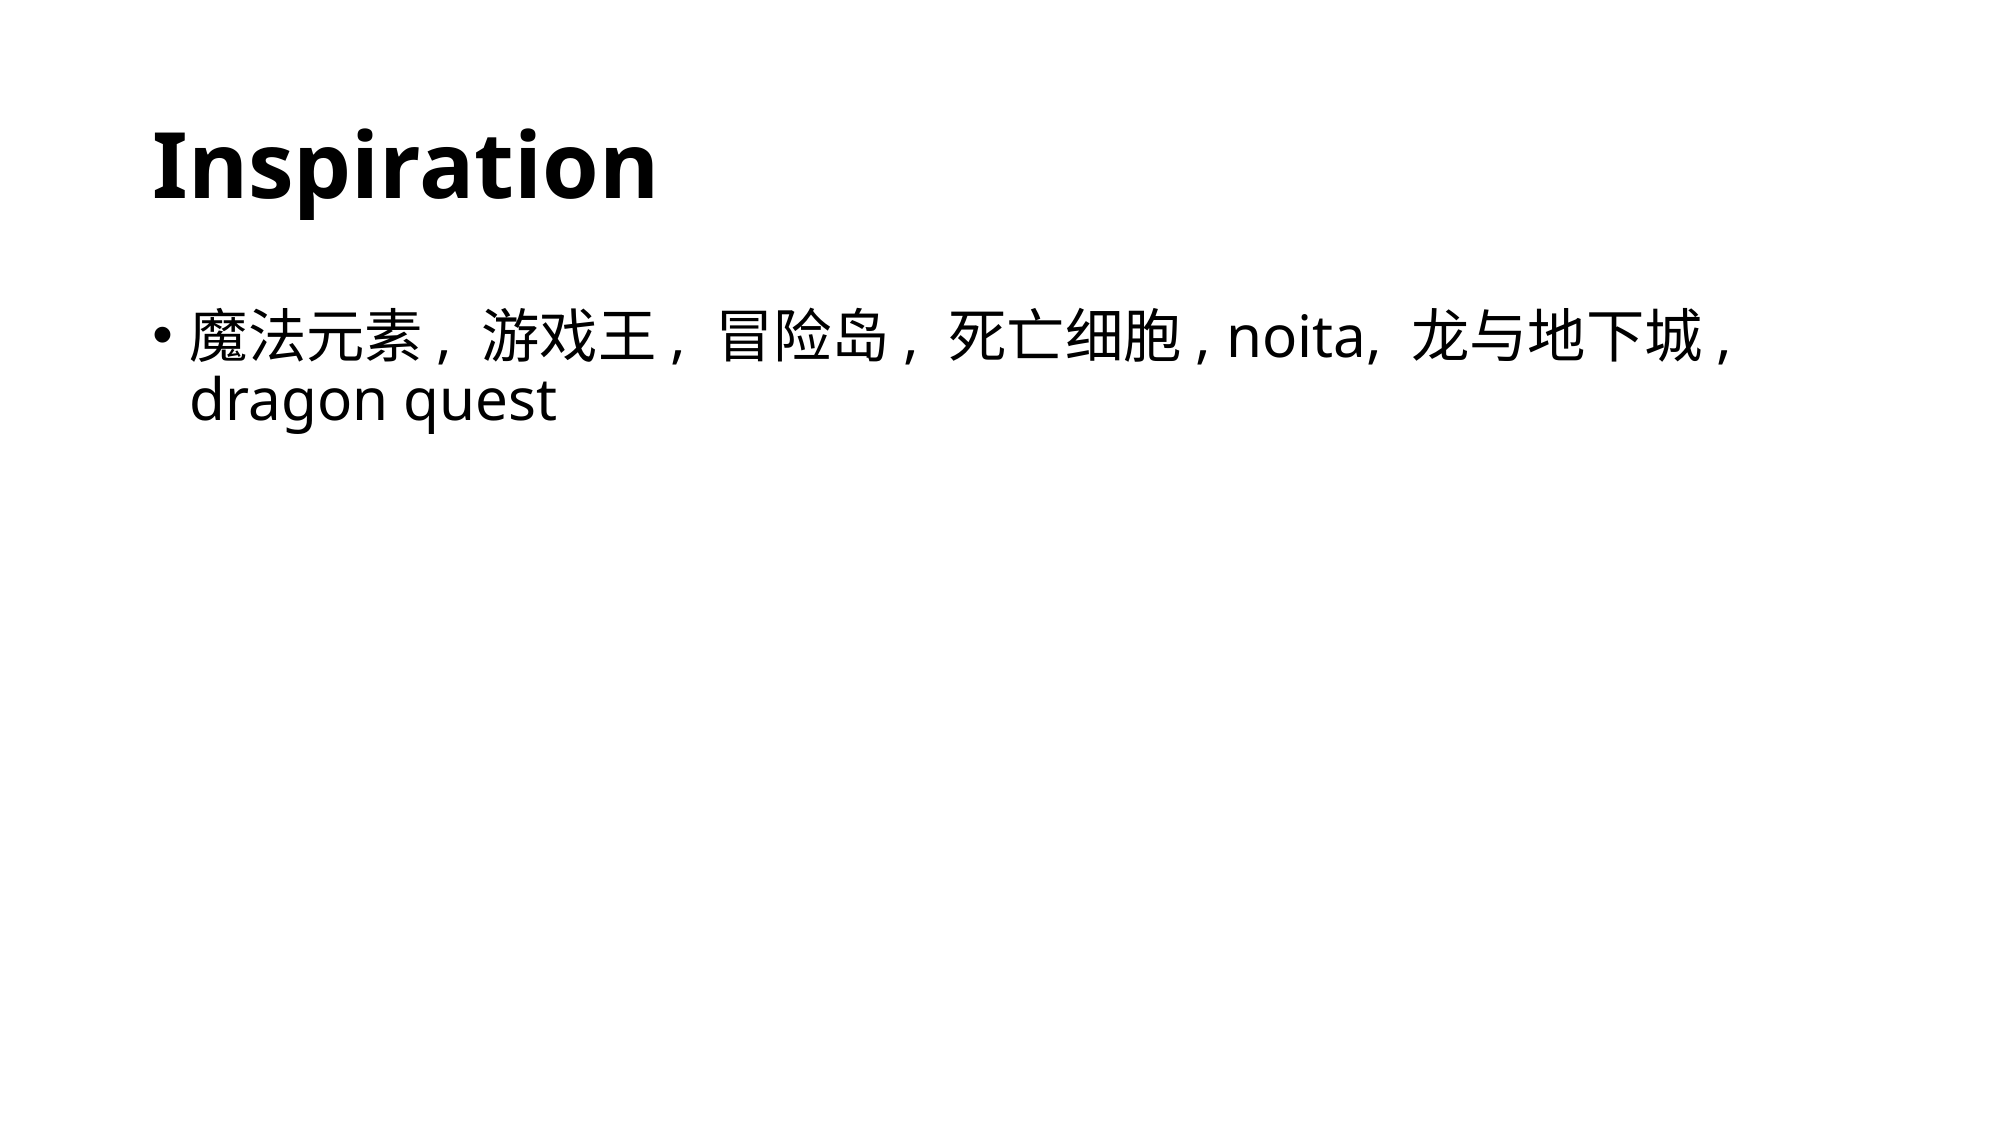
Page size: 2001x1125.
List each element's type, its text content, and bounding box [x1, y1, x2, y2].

list 魔法元素, 游戏王, 冒险岛, 死亡细胞, noita, 龙与地下城, dragon quest [137, 299, 1863, 1014]
title Inspiration [137, 59, 1863, 278]
